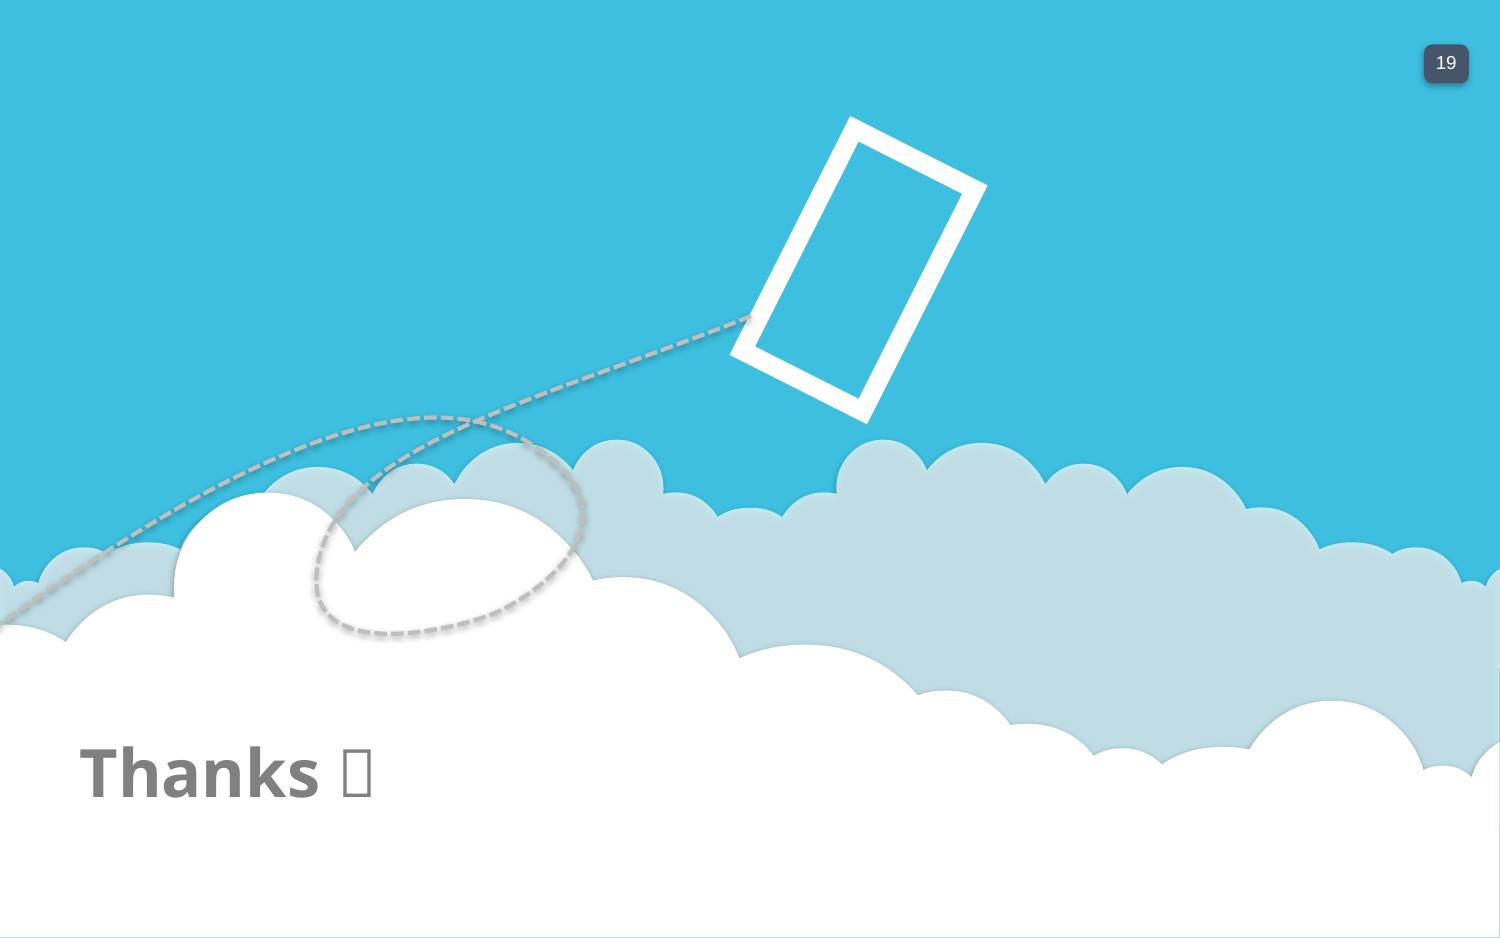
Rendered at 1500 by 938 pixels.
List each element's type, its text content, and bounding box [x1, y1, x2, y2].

text_box [0, 314, 752, 636]
text_box  [647, 0, 1085, 522]
list Thanks  [79, 741, 743, 801]
